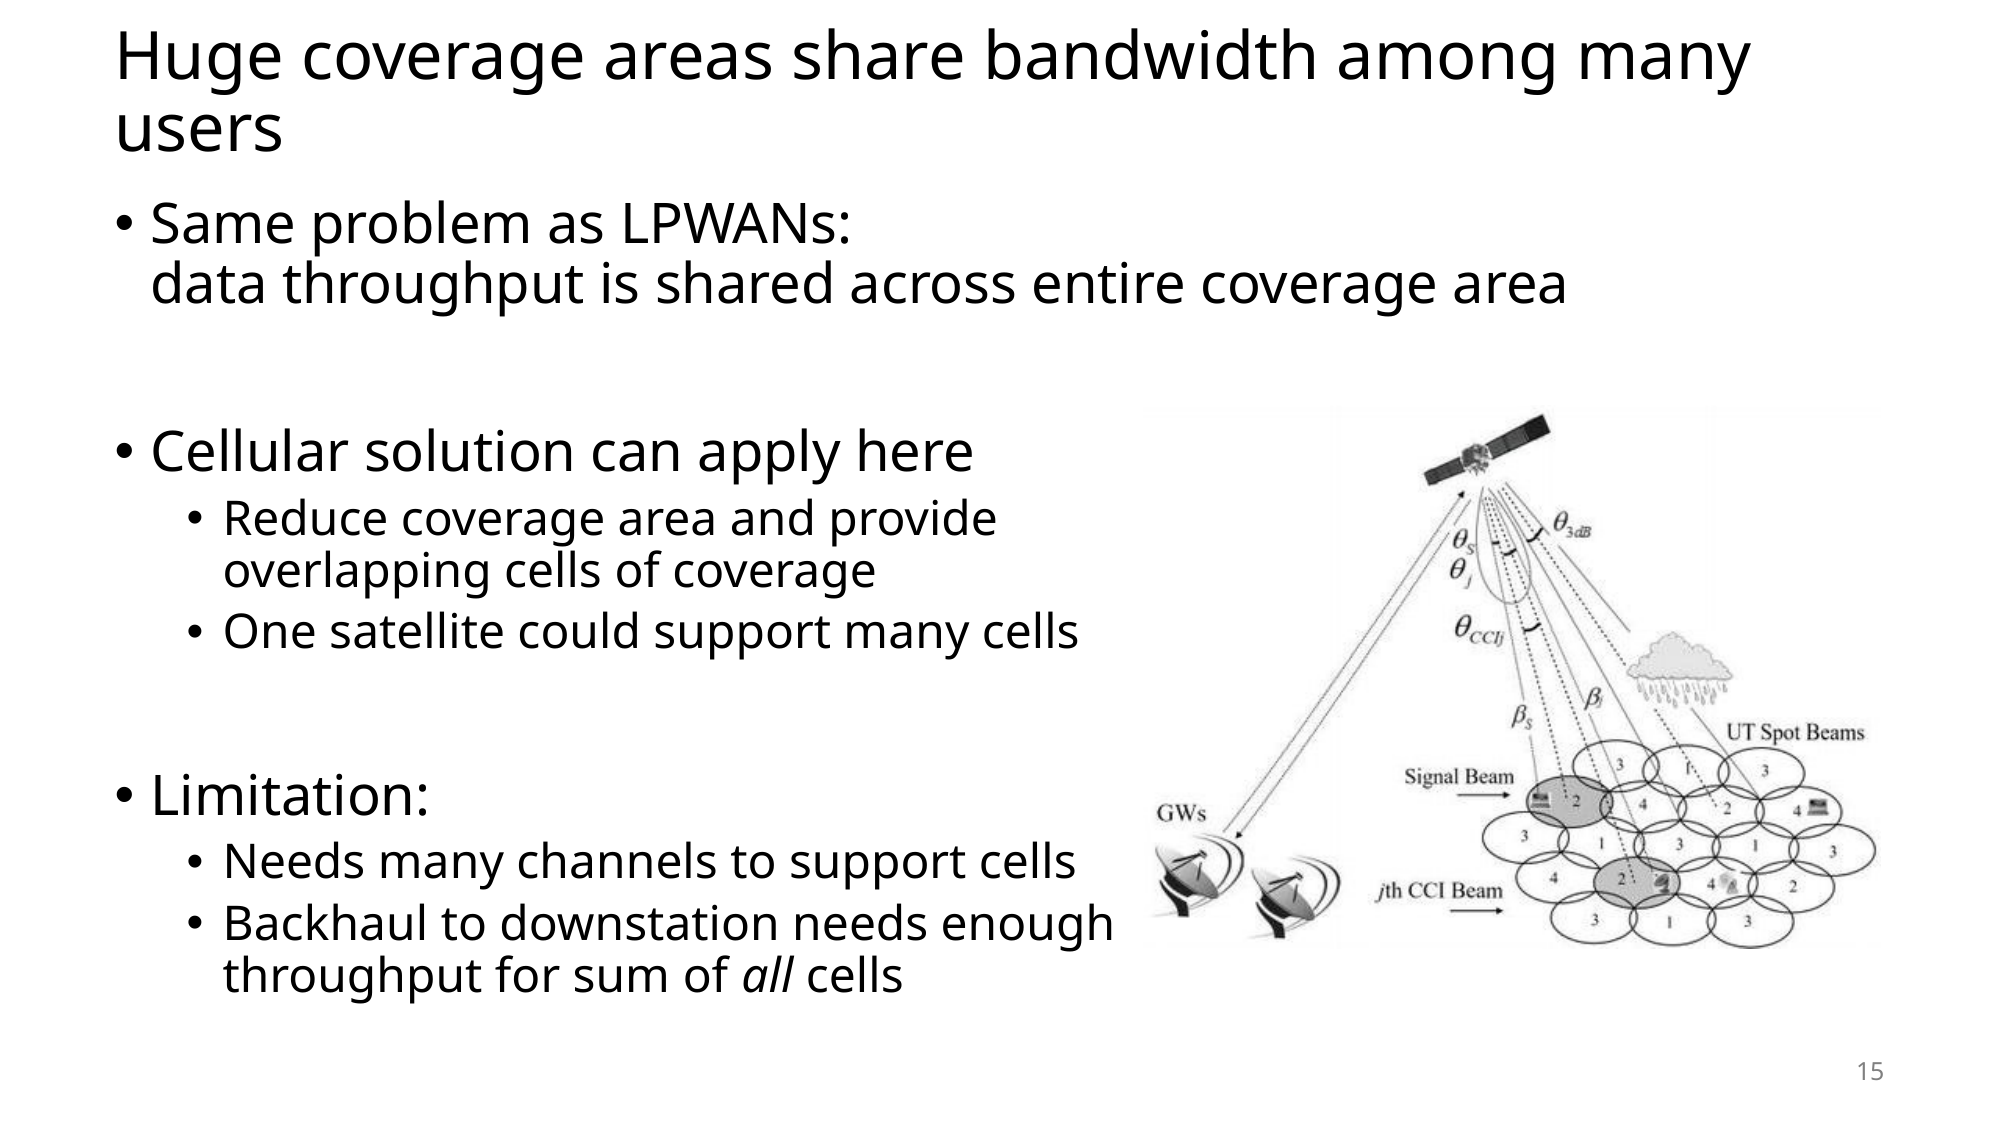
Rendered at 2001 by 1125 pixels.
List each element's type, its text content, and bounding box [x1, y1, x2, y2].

picture [1143, 405, 1881, 949]
slide_number 15 [1749, 1042, 1900, 1103]
list Same problem as LPWANs: data throughput is shared across entire coverage area Cellular solution can apply here Reduce coverage area and provide overlapping cells of coverage One satellite could support many cells Limitation: Needs many channels to support cells Backhaul to downstation needs enough throughput for sum of all cells [99, 187, 1900, 1013]
title Huge coverage areas share bandwidth among many users [99, 37, 1900, 150]
